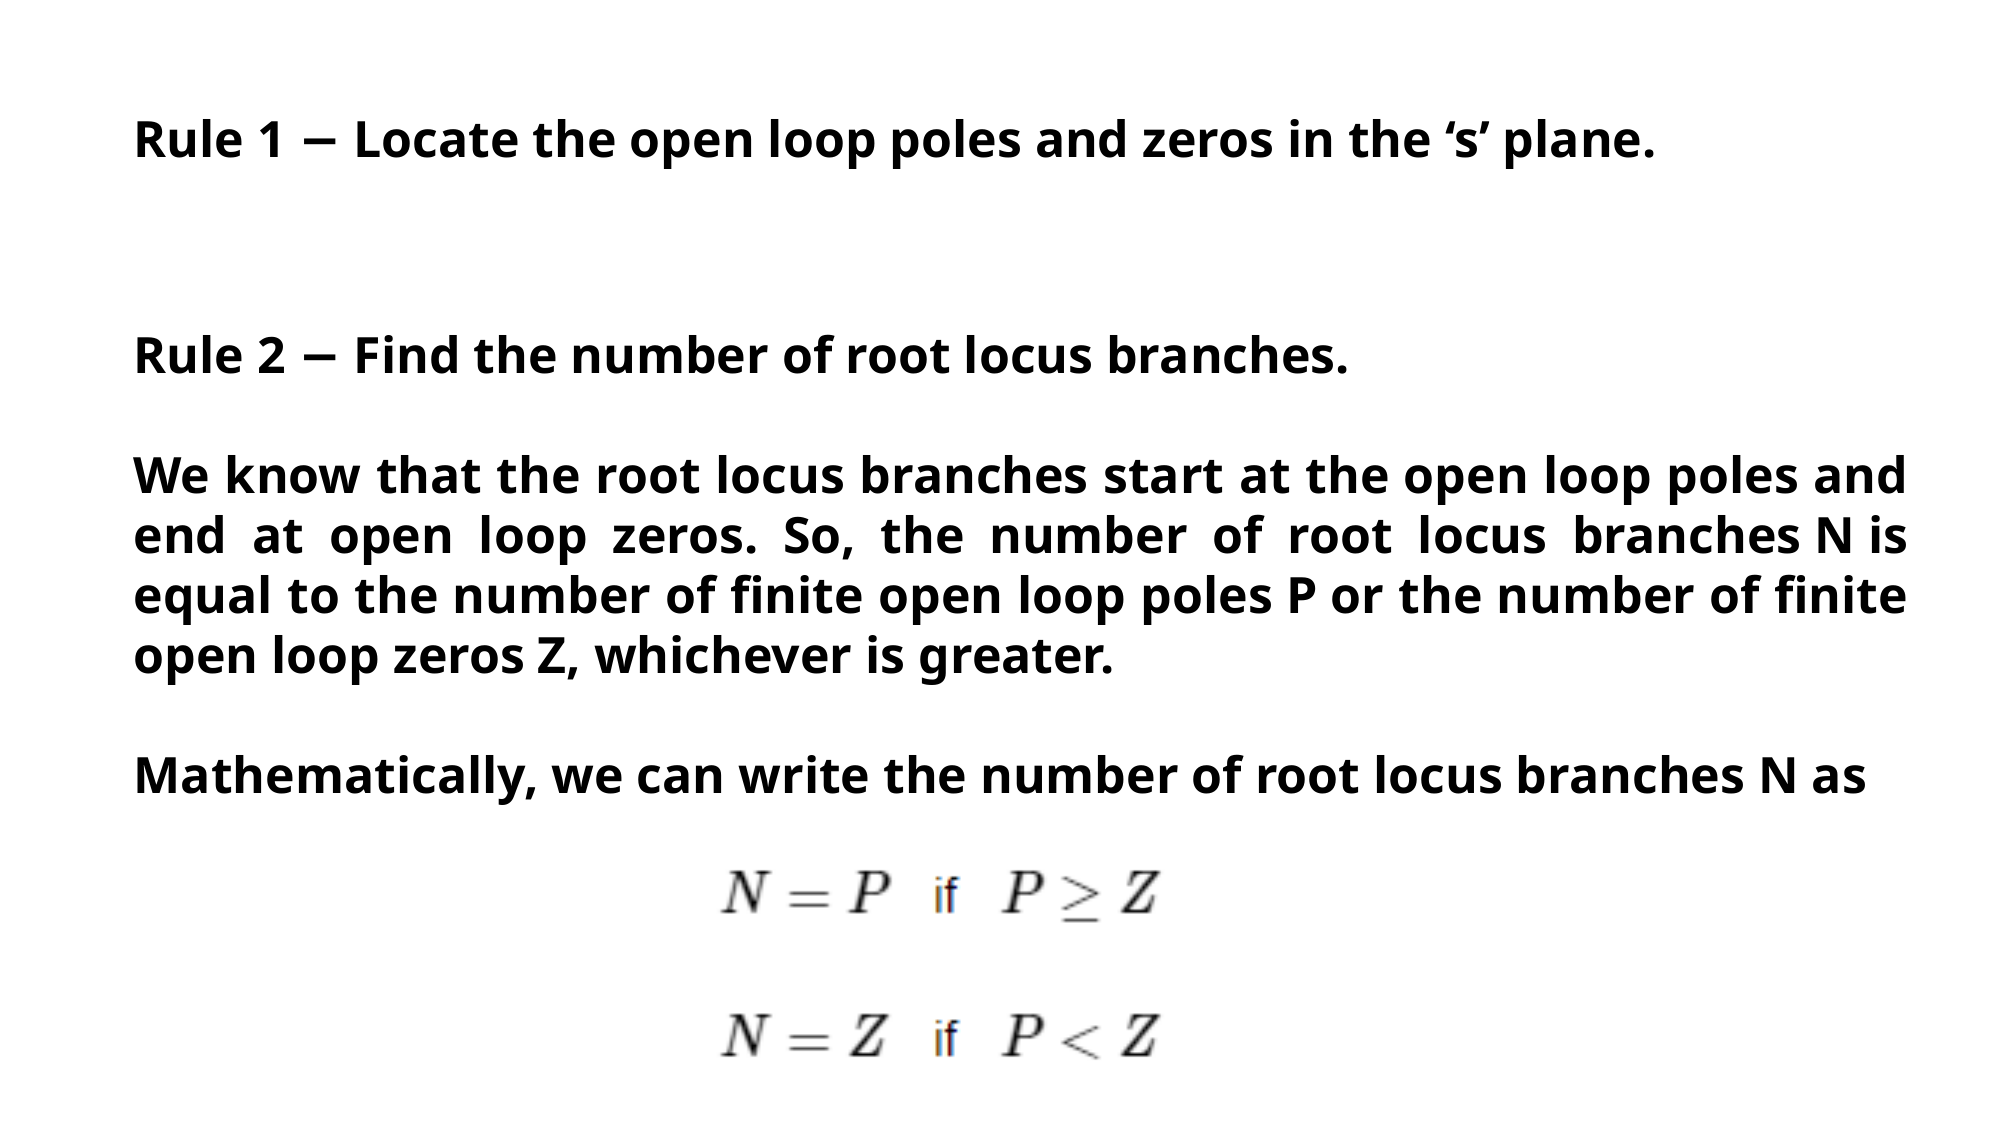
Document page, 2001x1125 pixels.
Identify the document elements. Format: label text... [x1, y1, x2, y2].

text_box Rule 2 − Find the number of root locus branches. We know that the root locus branches start at the open loop poles and end at open loop zeros. So, the number of root locus branches N is equal to the number of finite open loop poles P or the number of finite open loop zeros Z, whichever is greater. Mathematically, we can write the number of root locus branches N as [119, 315, 1924, 811]
text_box Rule 1 − Locate the open loop poles and zeros in the ‘s’ plane. [119, 99, 1808, 175]
picture [698, 845, 1179, 1081]
